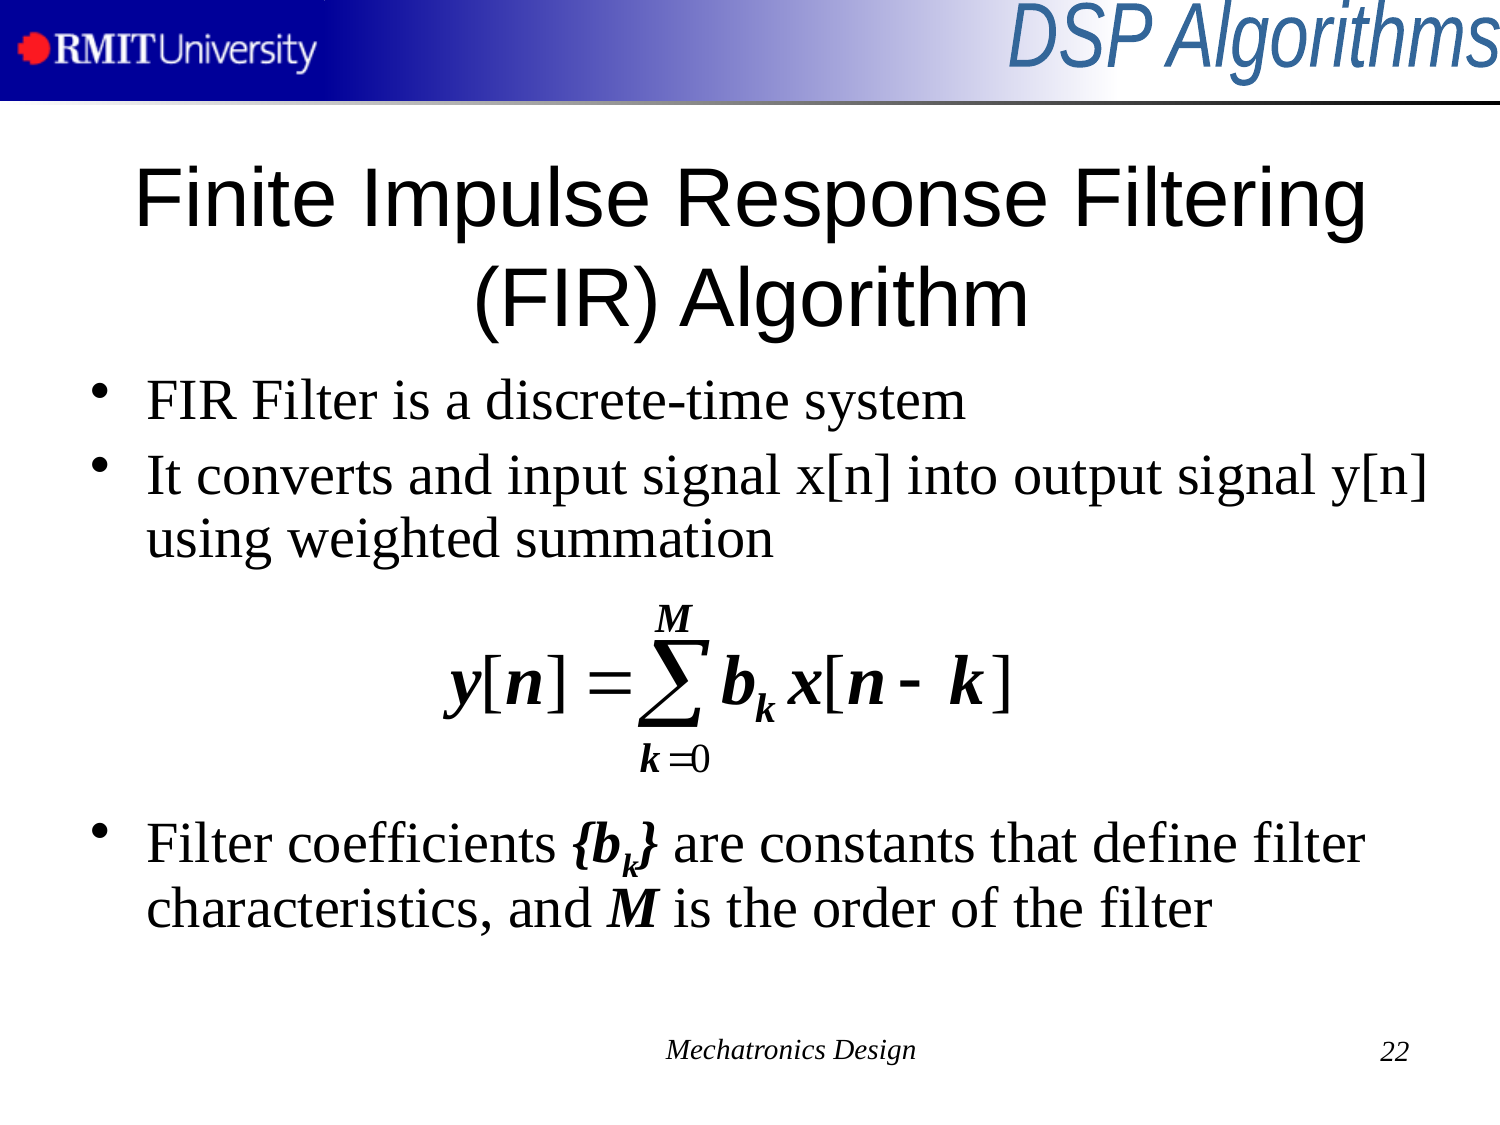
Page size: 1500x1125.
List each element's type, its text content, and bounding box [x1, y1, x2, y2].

slide_number 22 [1074, 1024, 1425, 1103]
footer Mechatronics Design [537, 1023, 1046, 1102]
list FIR Filter is a discrete-time system It converts and input signal x[n] into output signal y[n] using weighted summation Filter coefficients {bk} are constants that define filter characteristics, and M is the order of the filter [75, 361, 1447, 1005]
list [430, 585, 1022, 788]
picture [13, 7, 325, 92]
title Finite Impulse Response Filtering (FIR) Algorithm [76, 148, 1427, 337]
